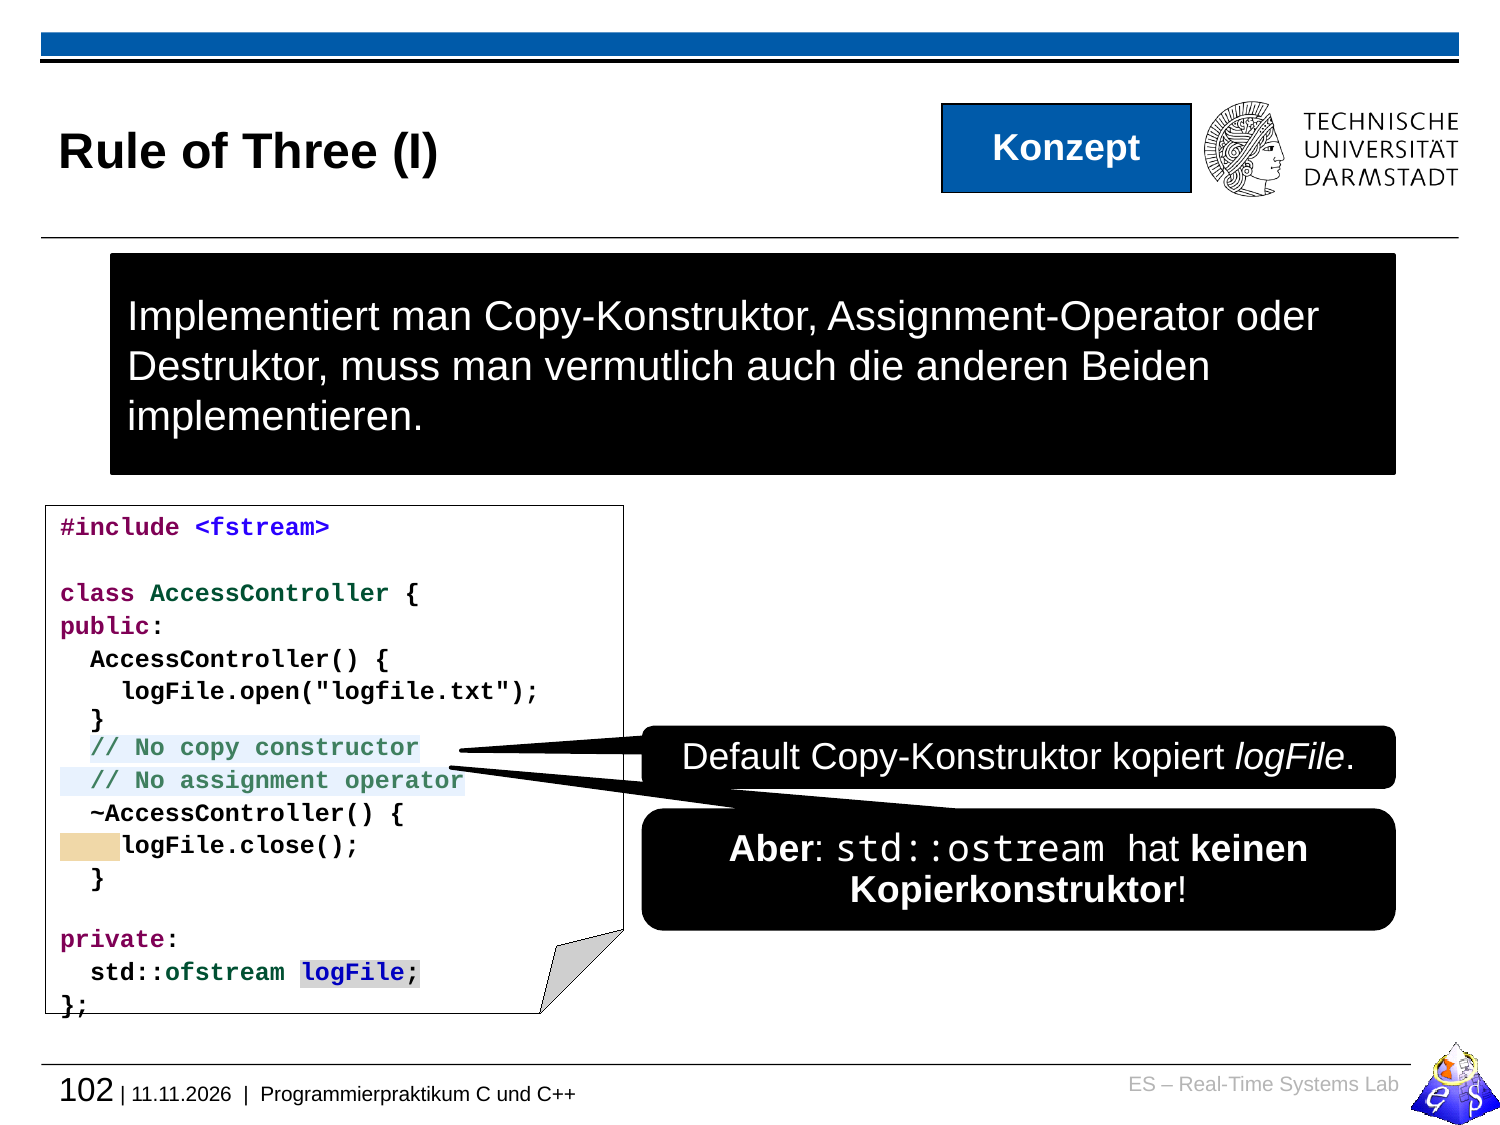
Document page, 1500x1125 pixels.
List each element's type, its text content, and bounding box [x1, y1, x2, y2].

title Rule of Three (I) [58, 80, 1187, 218]
picture [1411, 1041, 1500, 1125]
text_box #include <fstream> class AccessController { public: AccessController() { logFile.open("logfile.txt"); } // No copy constructor // No assignment operator ~AccessController() { logFile.close(); } private: std::ofstream logFile; }; [45, 505, 624, 1014]
picture [1187, 84, 1483, 214]
text_box Konzept [941, 104, 1191, 193]
list Implementiert man Copy-Konstruktor, Assignment-Operator oder Destruktor, muss man vermutlich auch die anderen Beiden implementieren. [110, 253, 1396, 475]
text_box Aber: std::ostream hat keinen Kopierkonstruktor! [448, 765, 1396, 931]
text_box Default Copy-Konstruktor kopiert logFile. [459, 725, 1396, 789]
